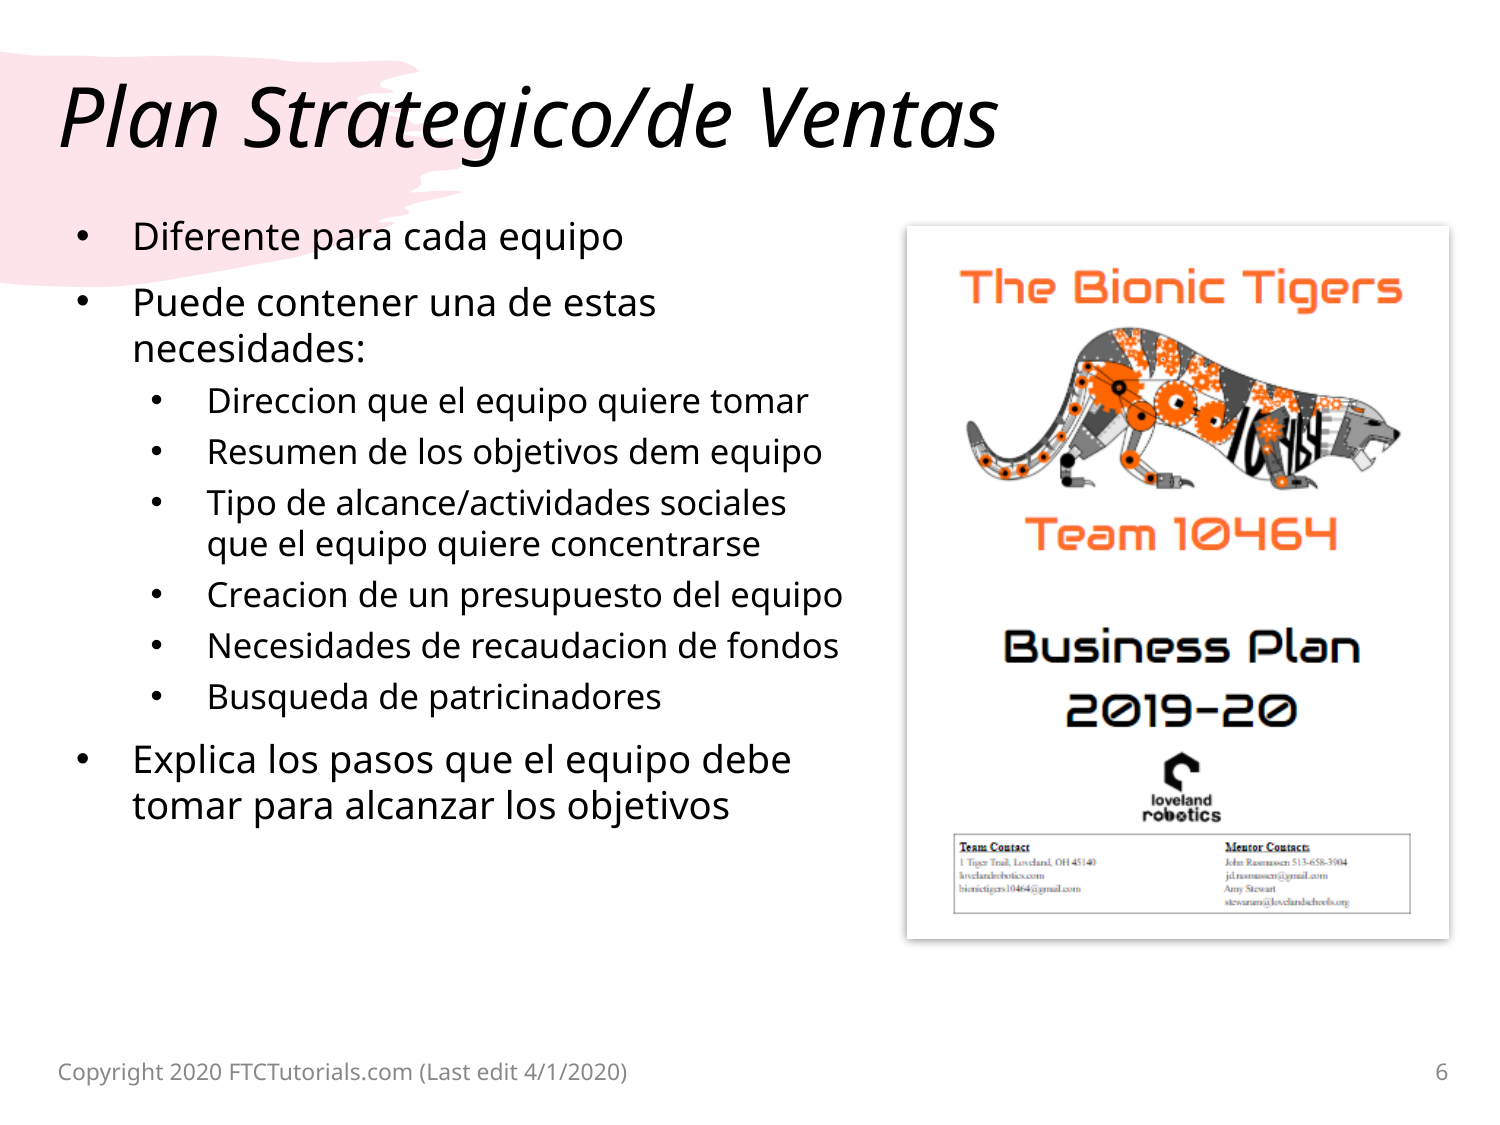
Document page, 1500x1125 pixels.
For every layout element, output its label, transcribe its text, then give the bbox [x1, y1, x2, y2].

slide_number 6 [1378, 1042, 1464, 1103]
list Diferente para cada equipo Puede contener una de estas necesidades: Direccion que el equipo quiere tomar Resumen de los objetivos dem equipo Tipo de alcance/actividades sociales que el equipo quiere concentrarse Creacion de un presupuesto del equipo Necesidades de recaudacion de fondos Busqueda de patricinadores Explica los pasos que el equipo debe tomar para alcanzar los objetivos [42, 204, 859, 1030]
picture [907, 226, 1450, 939]
title Plan Strategico/de Ventas [42, 59, 1464, 182]
footer Copyright 2020 FTCTutorials.com (Last edit 4/1/2020) [42, 1042, 718, 1103]
